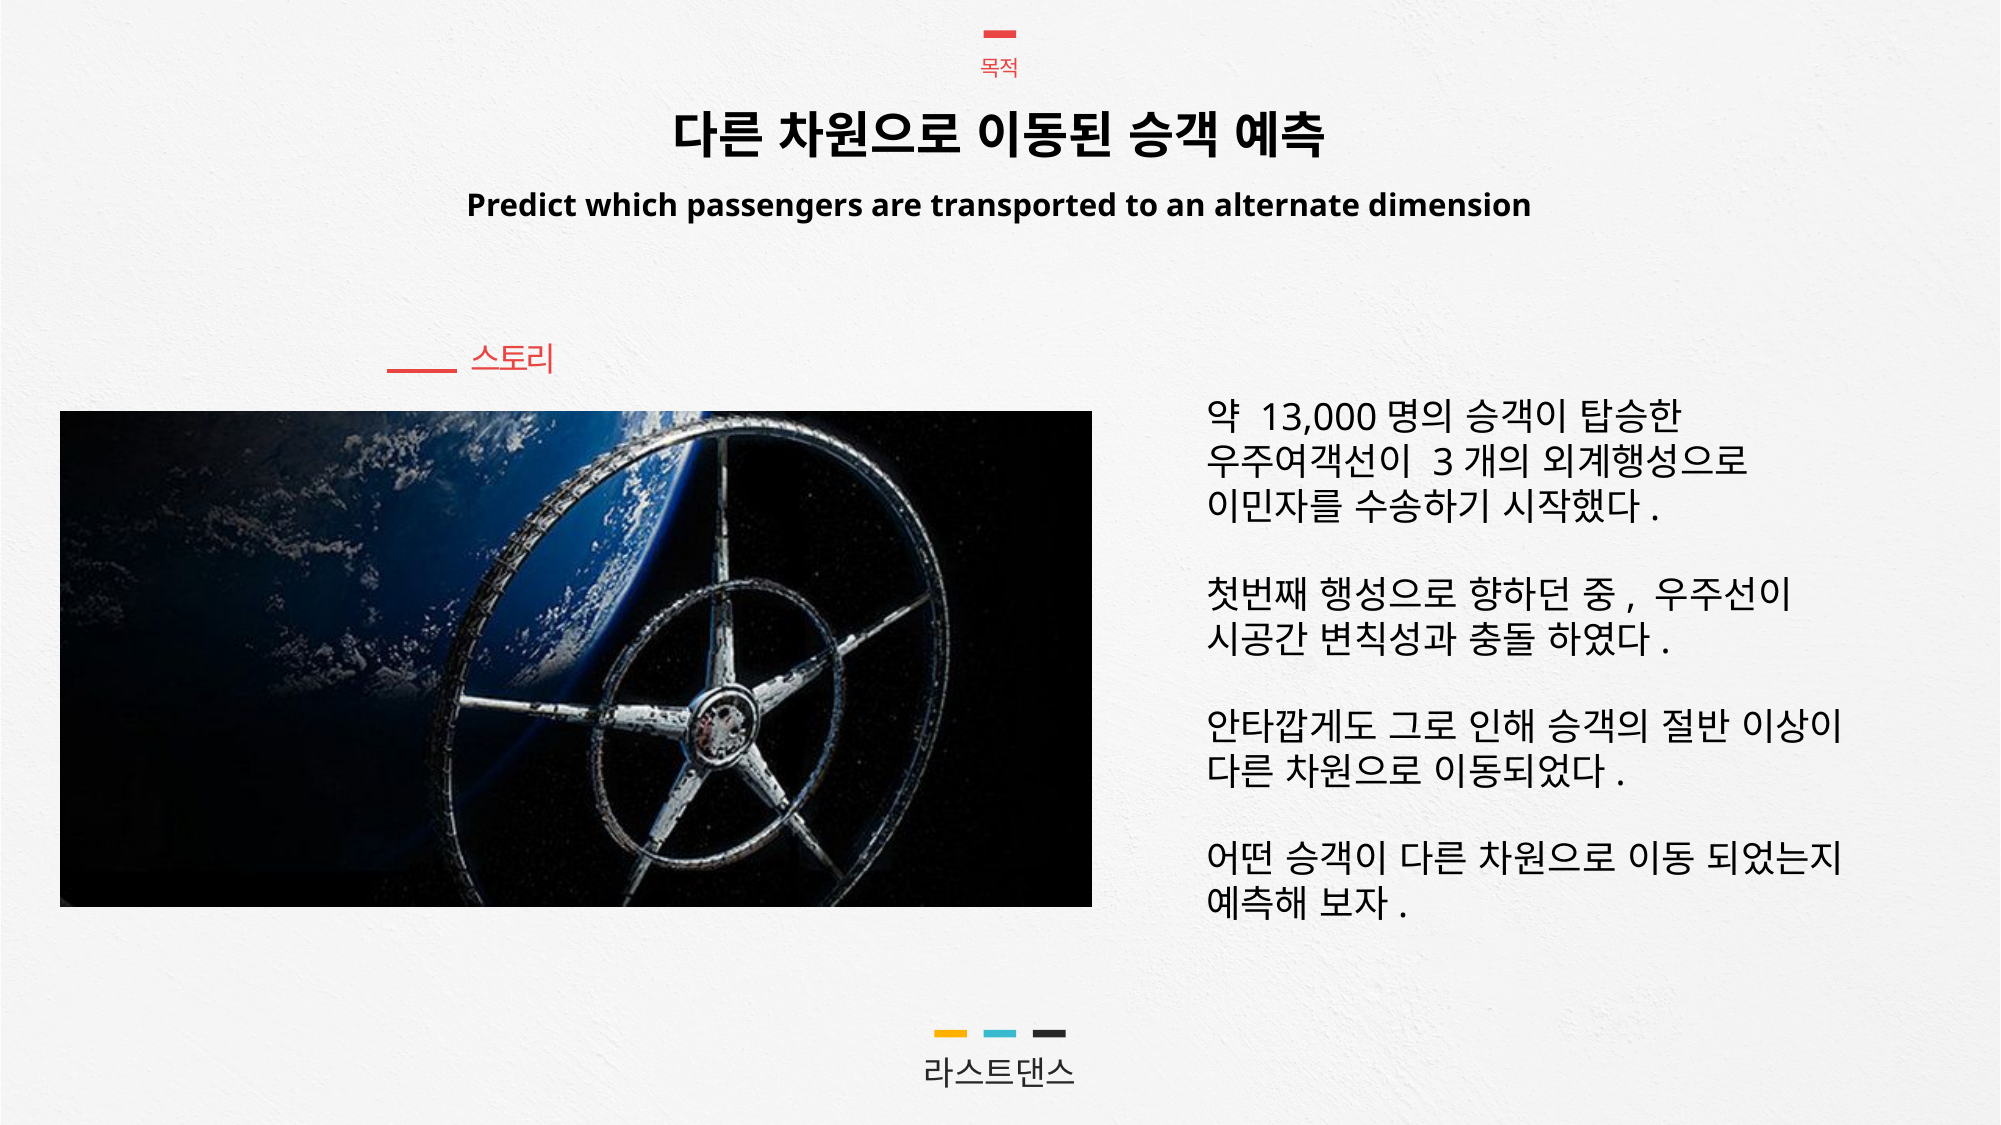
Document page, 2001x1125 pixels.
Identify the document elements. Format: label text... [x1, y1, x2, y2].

text_box [983, 1029, 1017, 1038]
text_box [983, 29, 1017, 39]
text_box [1032, 1029, 1067, 1038]
text_box [933, 1029, 968, 1038]
text_box 첫번째 행성으로 향하던 중, 우주선이 시공간 변칙성과 충돌 하였다. [1191, 563, 1867, 669]
text_box 다른 차원으로 이동된 승객 예측 [658, 95, 1342, 171]
text_box 라스트댄스 [908, 1044, 1091, 1100]
text_box 안타깝게도 그로 인해 승객의 절반 이상이 다른 차원으로 이동되었다. [1191, 695, 1867, 801]
text_box 어떤 승객이 다른 차원으로 이동 되었는지 예측해 보자. [1191, 827, 1867, 933]
text_box 스토리 [456, 330, 571, 386]
text_box 약 13,000명의 승객이 탑승한 우주여객선이 3개의 외계행성으로 이민자를 수송하기 시작했다. [1191, 385, 1867, 536]
text_box 목적 [965, 47, 1035, 89]
picture [59, 411, 1092, 907]
text_box Predict which passengers are transported to an alternate dimension [451, 177, 1549, 230]
